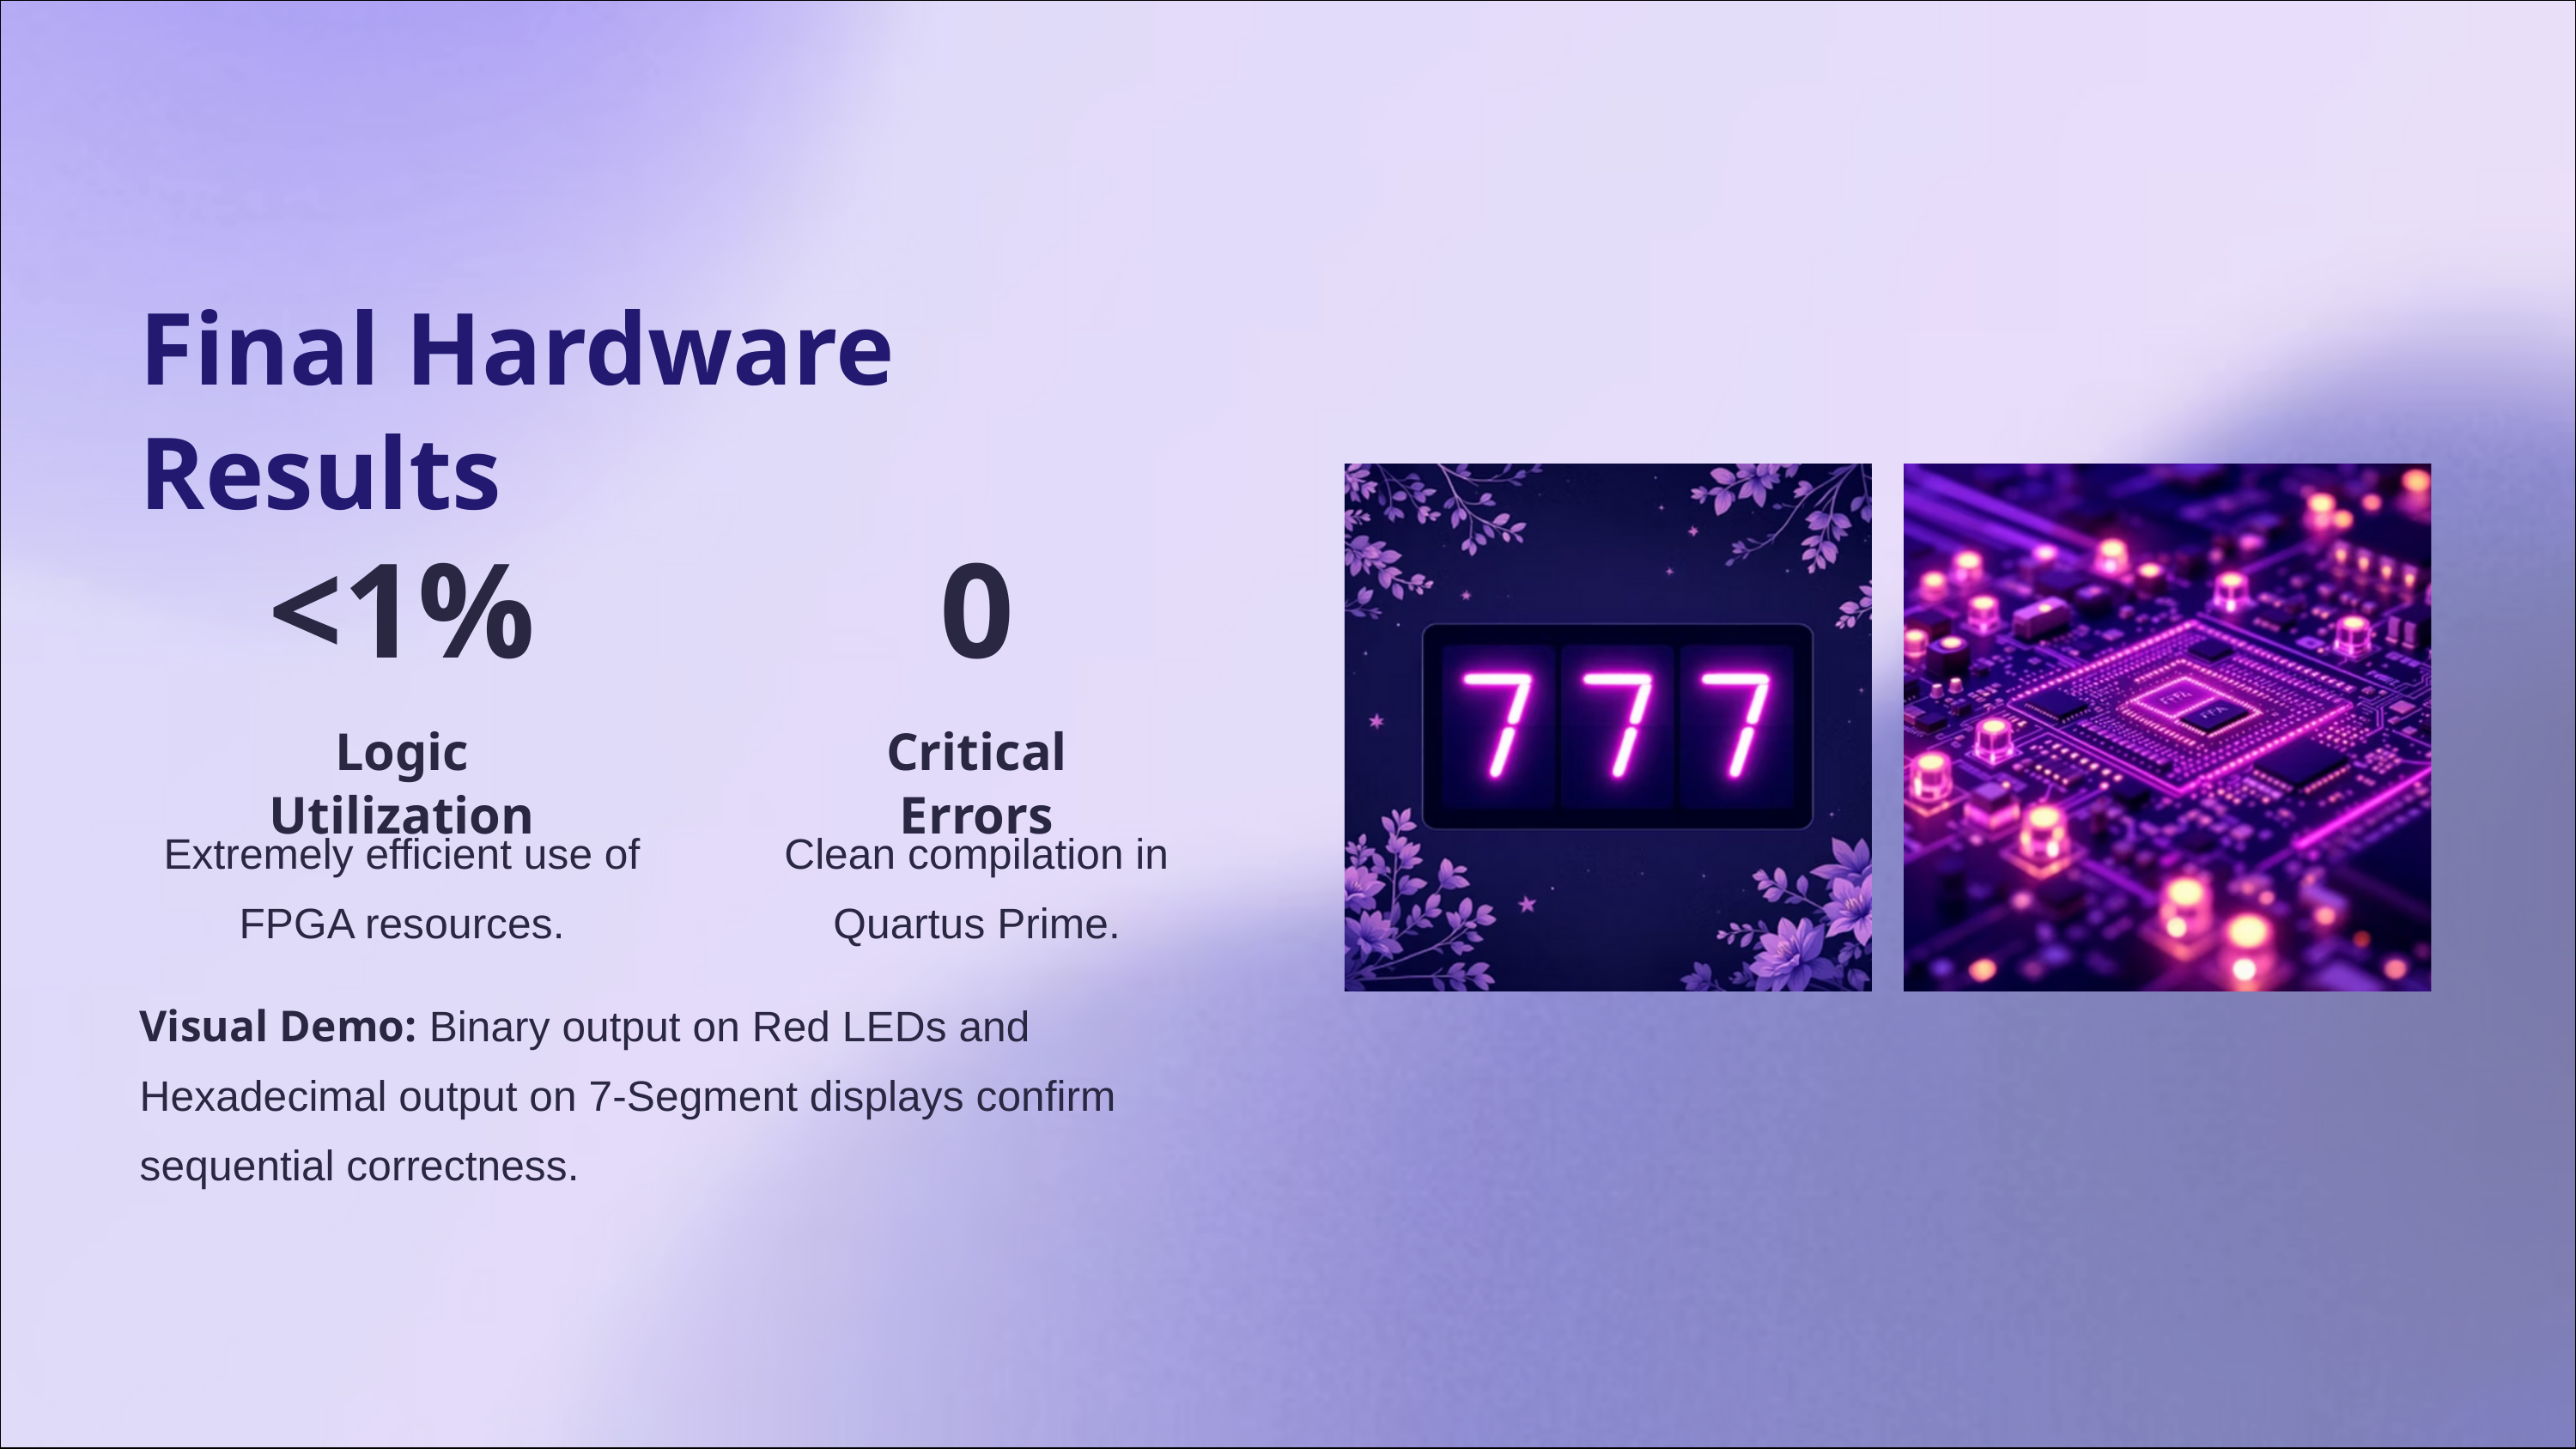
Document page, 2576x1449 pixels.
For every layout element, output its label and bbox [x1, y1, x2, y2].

text_box [0, 0, 2576, 1449]
